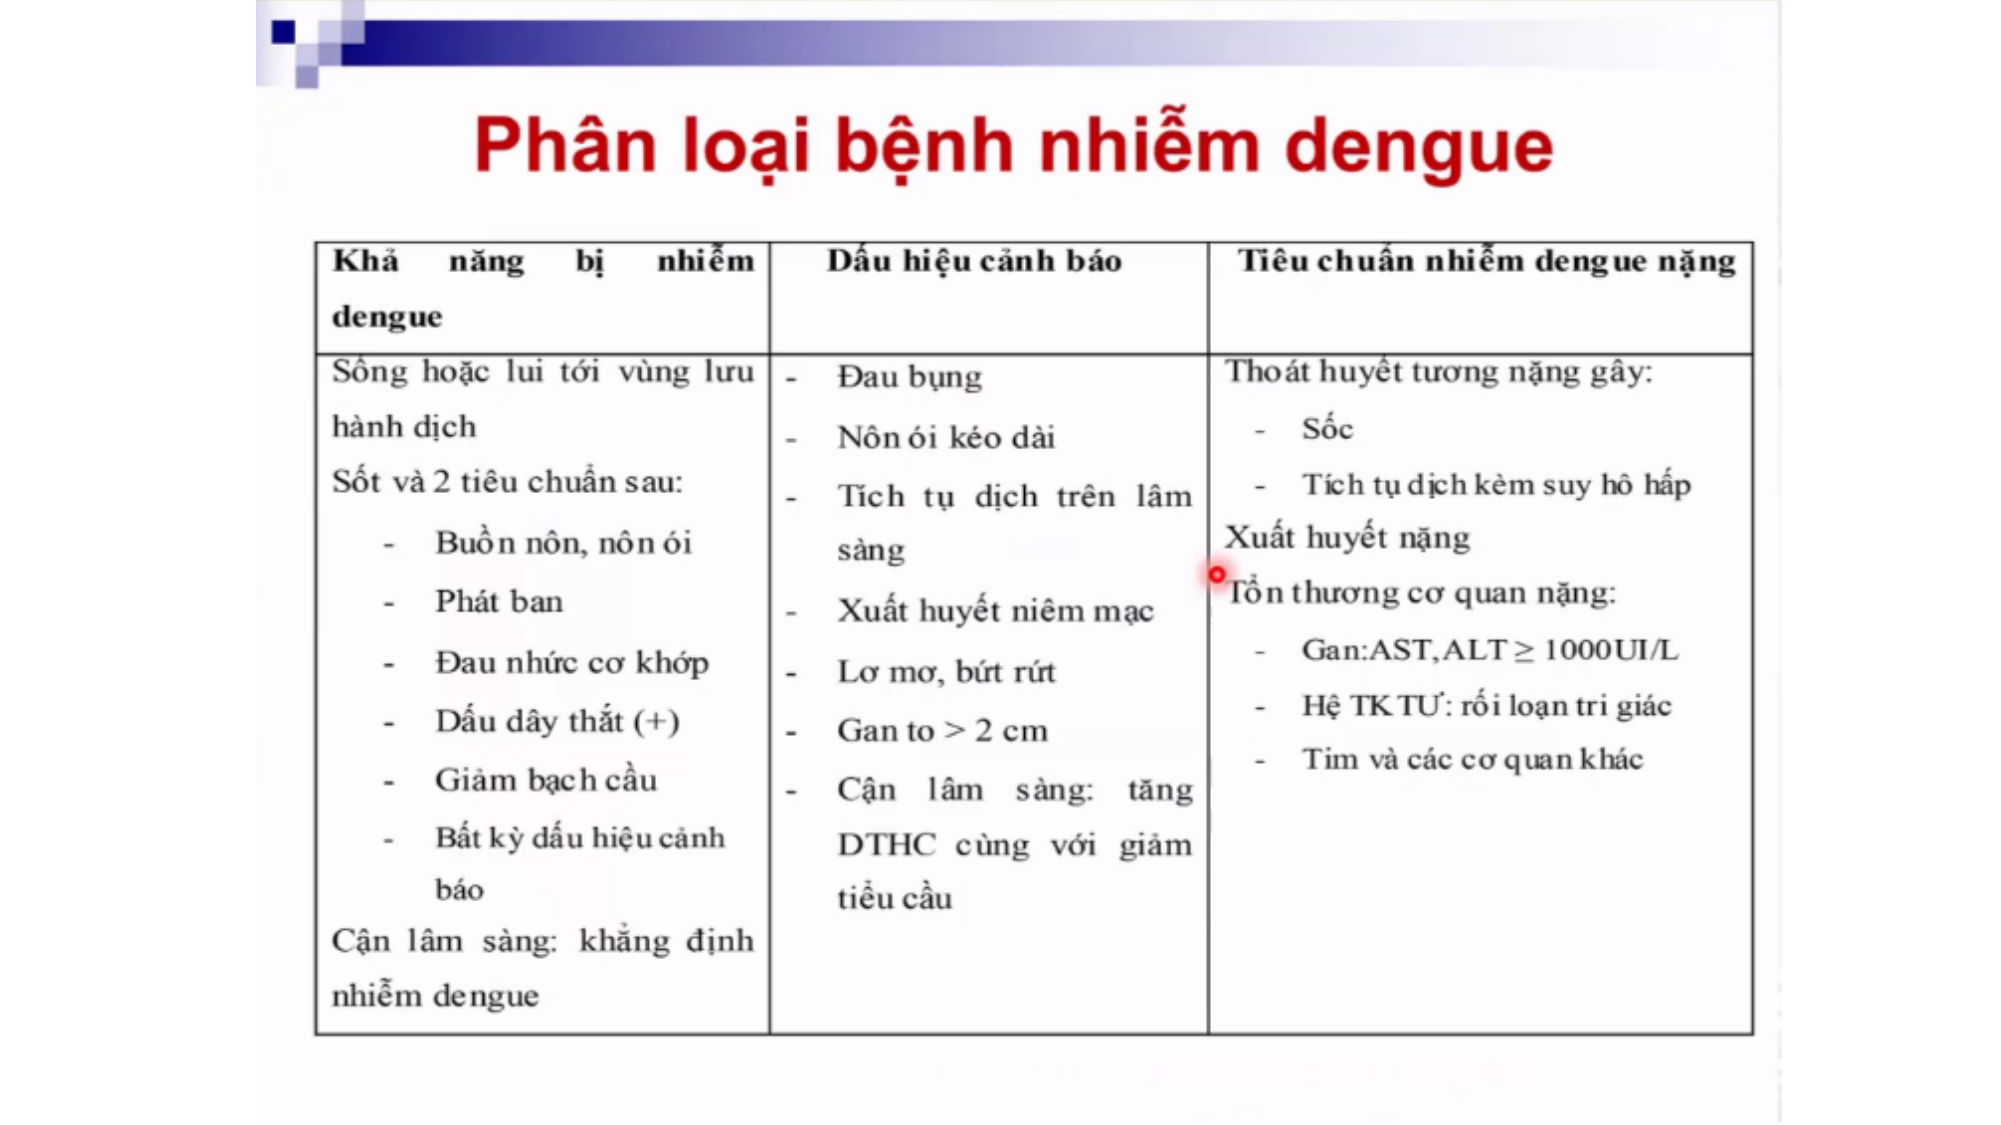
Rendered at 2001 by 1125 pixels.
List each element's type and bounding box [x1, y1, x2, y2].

picture [256, 0, 1782, 1125]
